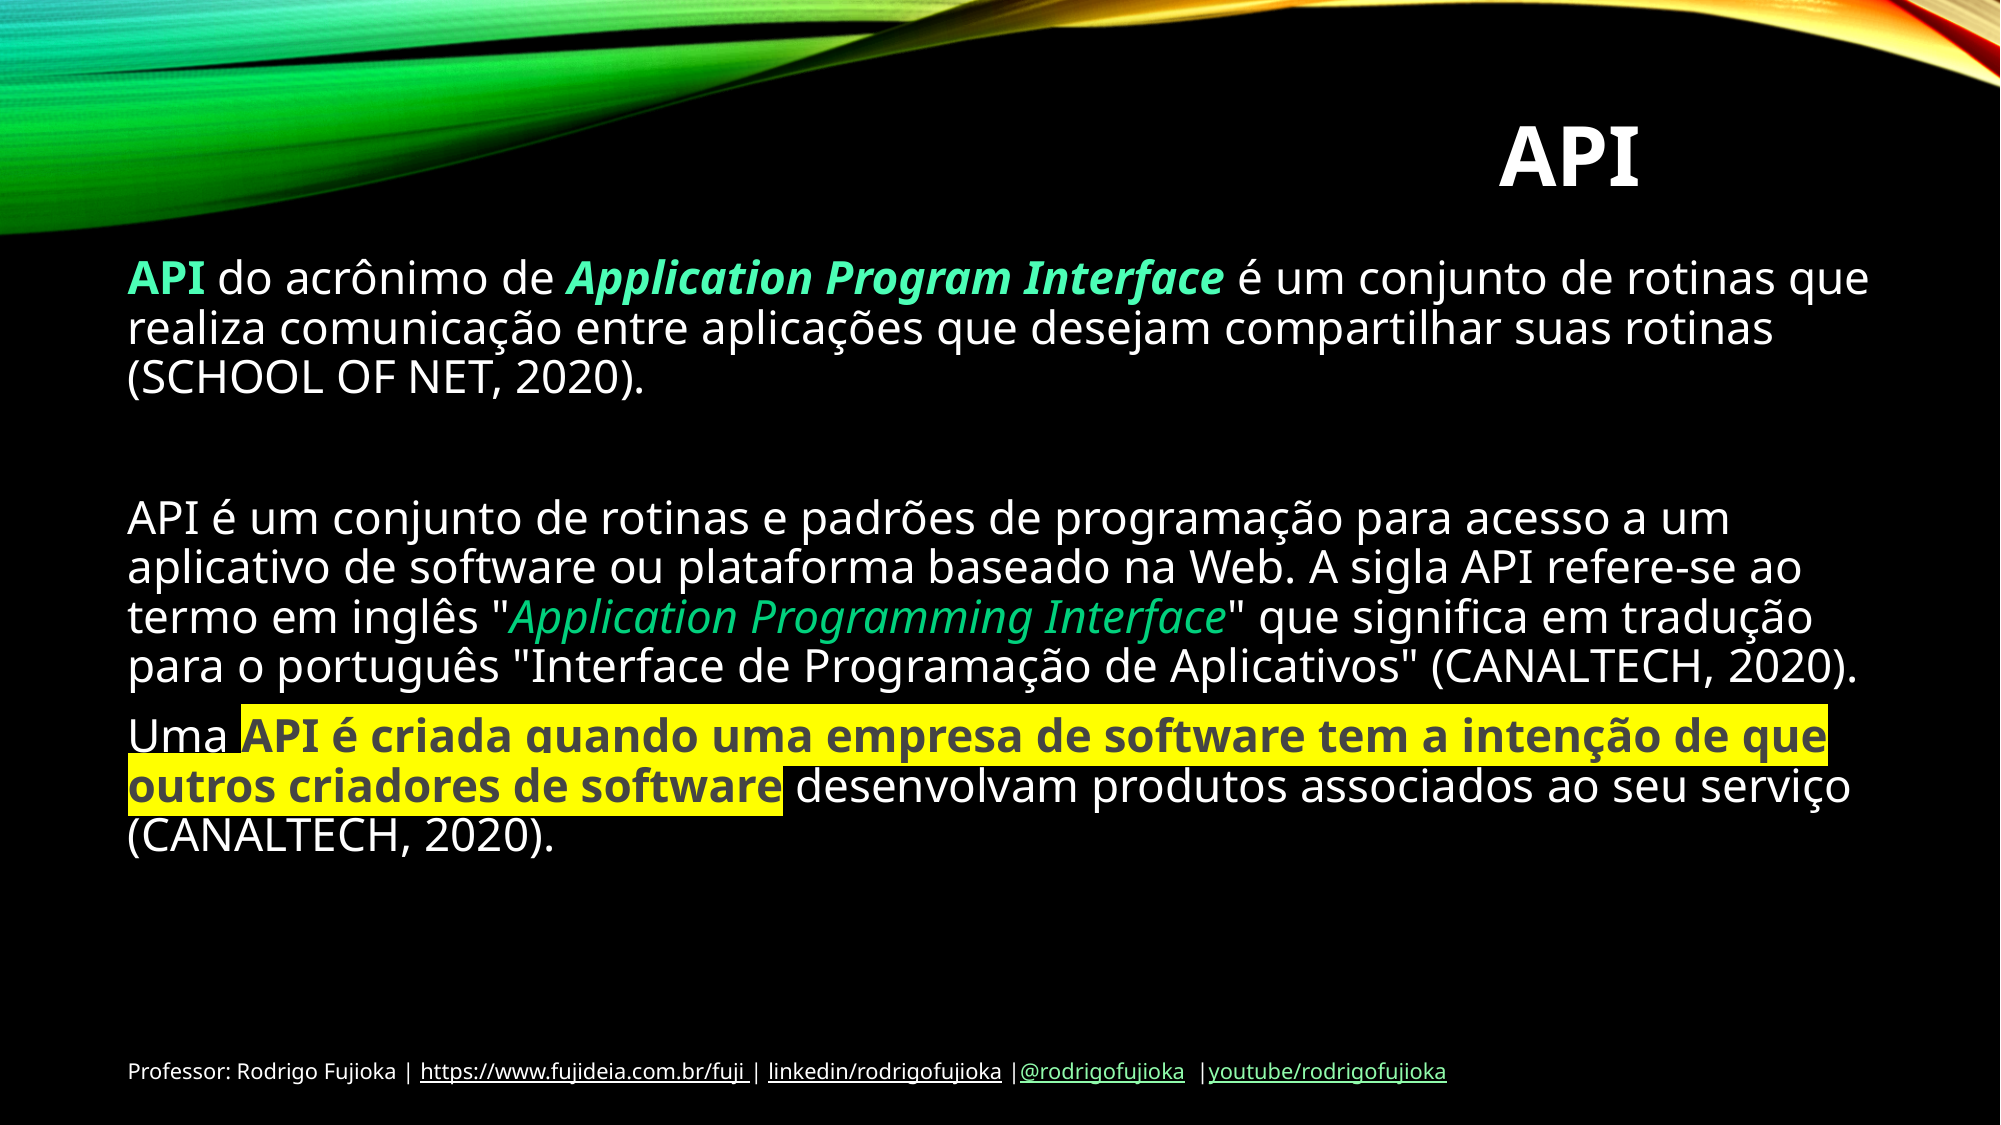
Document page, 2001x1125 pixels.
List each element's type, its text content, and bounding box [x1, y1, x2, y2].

list API do acrônimo de Application Program Interface é um conjunto de rotinas que realiza comunicação entre aplicações que desejam compartilhar suas rotinas (SCHOOL OF NET, 2020). API é um conjunto de rotinas e padrões de programação para acesso a um aplicativo de software ou plataforma baseado na Web. A sigla API refere-se ao termo em inglês "Application Programming Interface" que significa em tradução para o português "Interface de Programação de Aplicativos" (CANALTECH, 2020). Uma API é criada quando uma empresa de software tem a intenção de que outros criadores de software desenvolvam produtos associados ao seu serviço (CANALTECH, 2020). [112, 247, 1888, 1021]
picture [0, 0, 2000, 237]
footer Professor: Rodrigo Fujioka | https://www.fujideia.com.br/fuji | linkedin/rodrigofujioka |@rodrigofujioka |youtube/rodrigofujioka [112, 1042, 1592, 1103]
title API [244, 53, 1657, 247]
